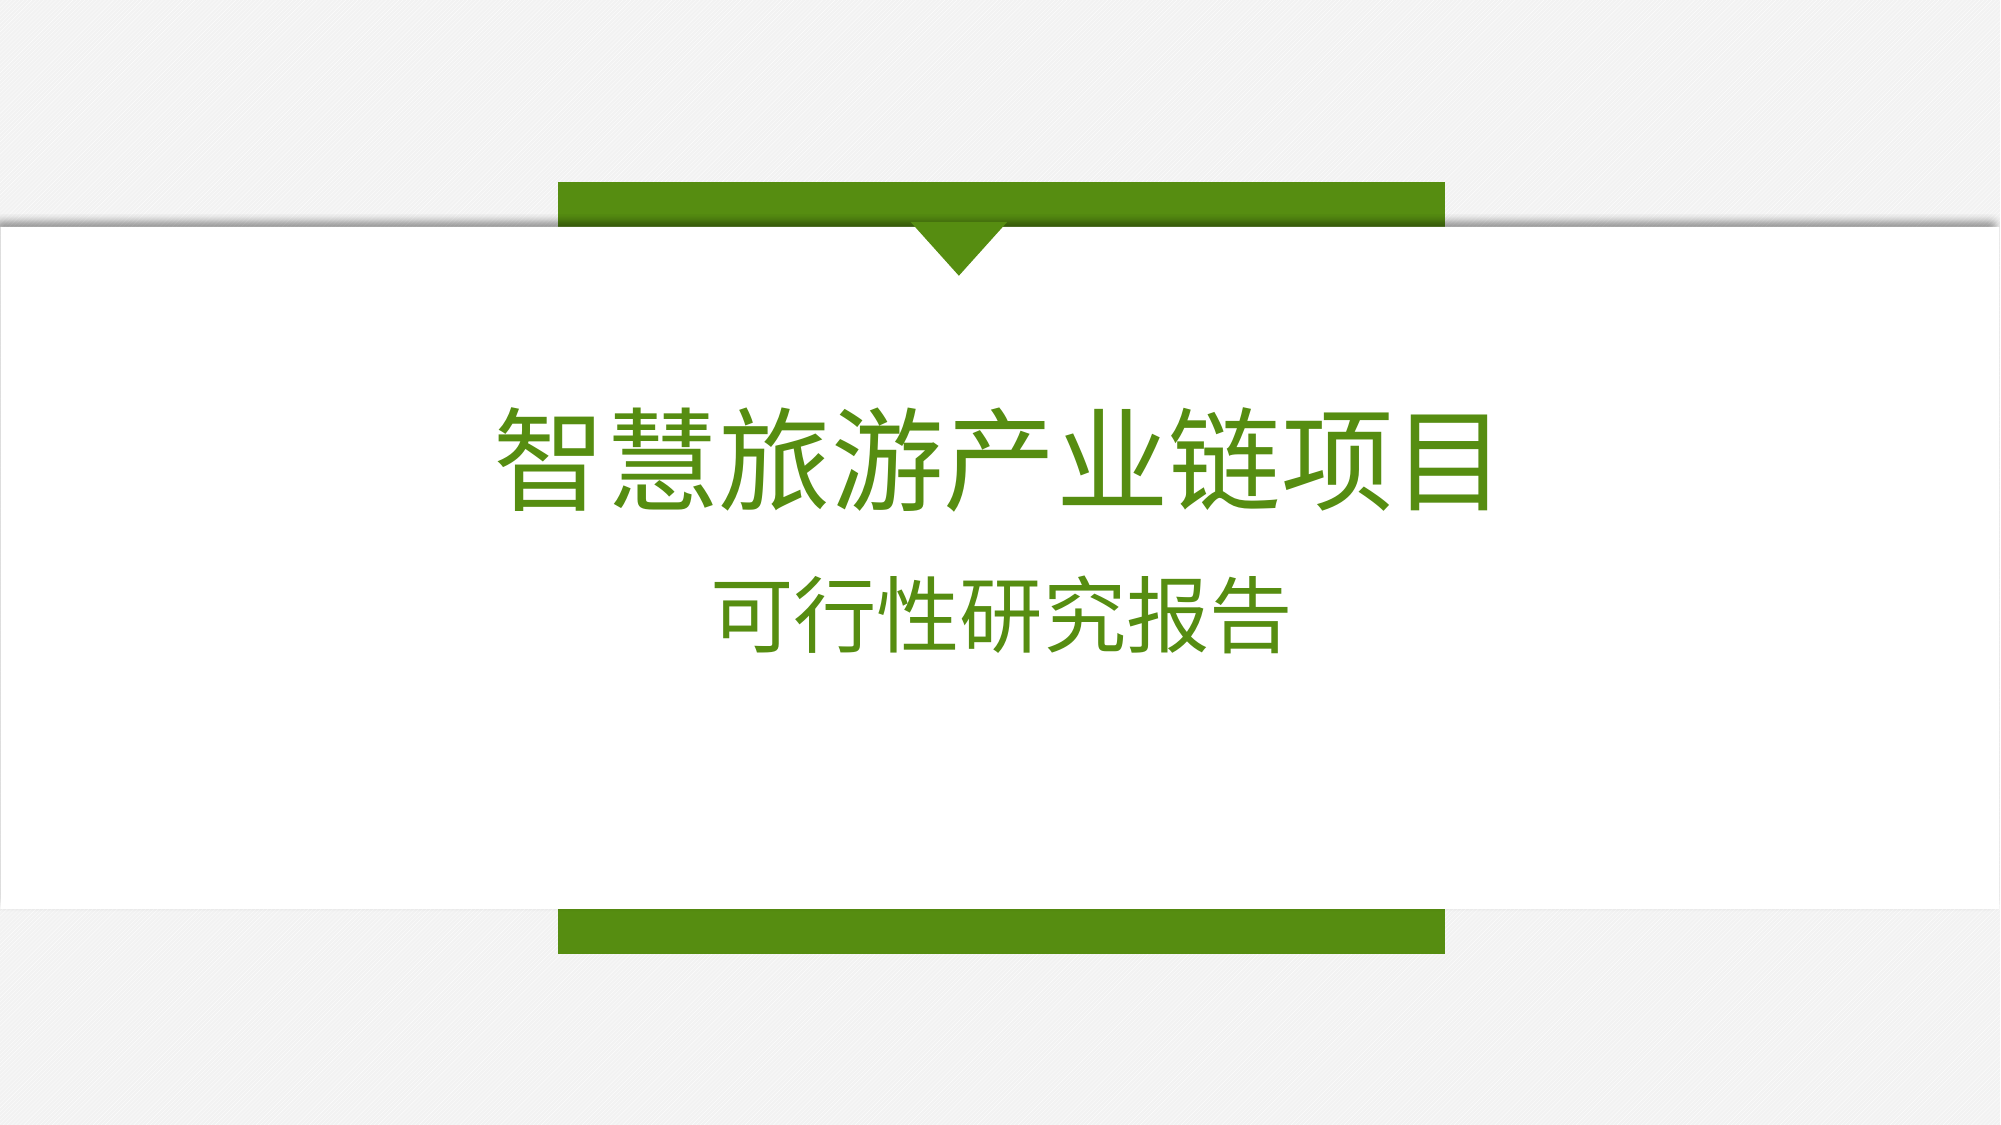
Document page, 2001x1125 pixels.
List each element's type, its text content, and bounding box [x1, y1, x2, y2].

text_box 可行性研究报告 [498, 555, 1505, 671]
text_box [558, 913, 1445, 954]
text_box [558, 182, 1445, 216]
text_box [909, 221, 1009, 277]
text_box 智慧旅游产业链项目 [430, 382, 1570, 533]
text_box [0, 226, 2000, 909]
